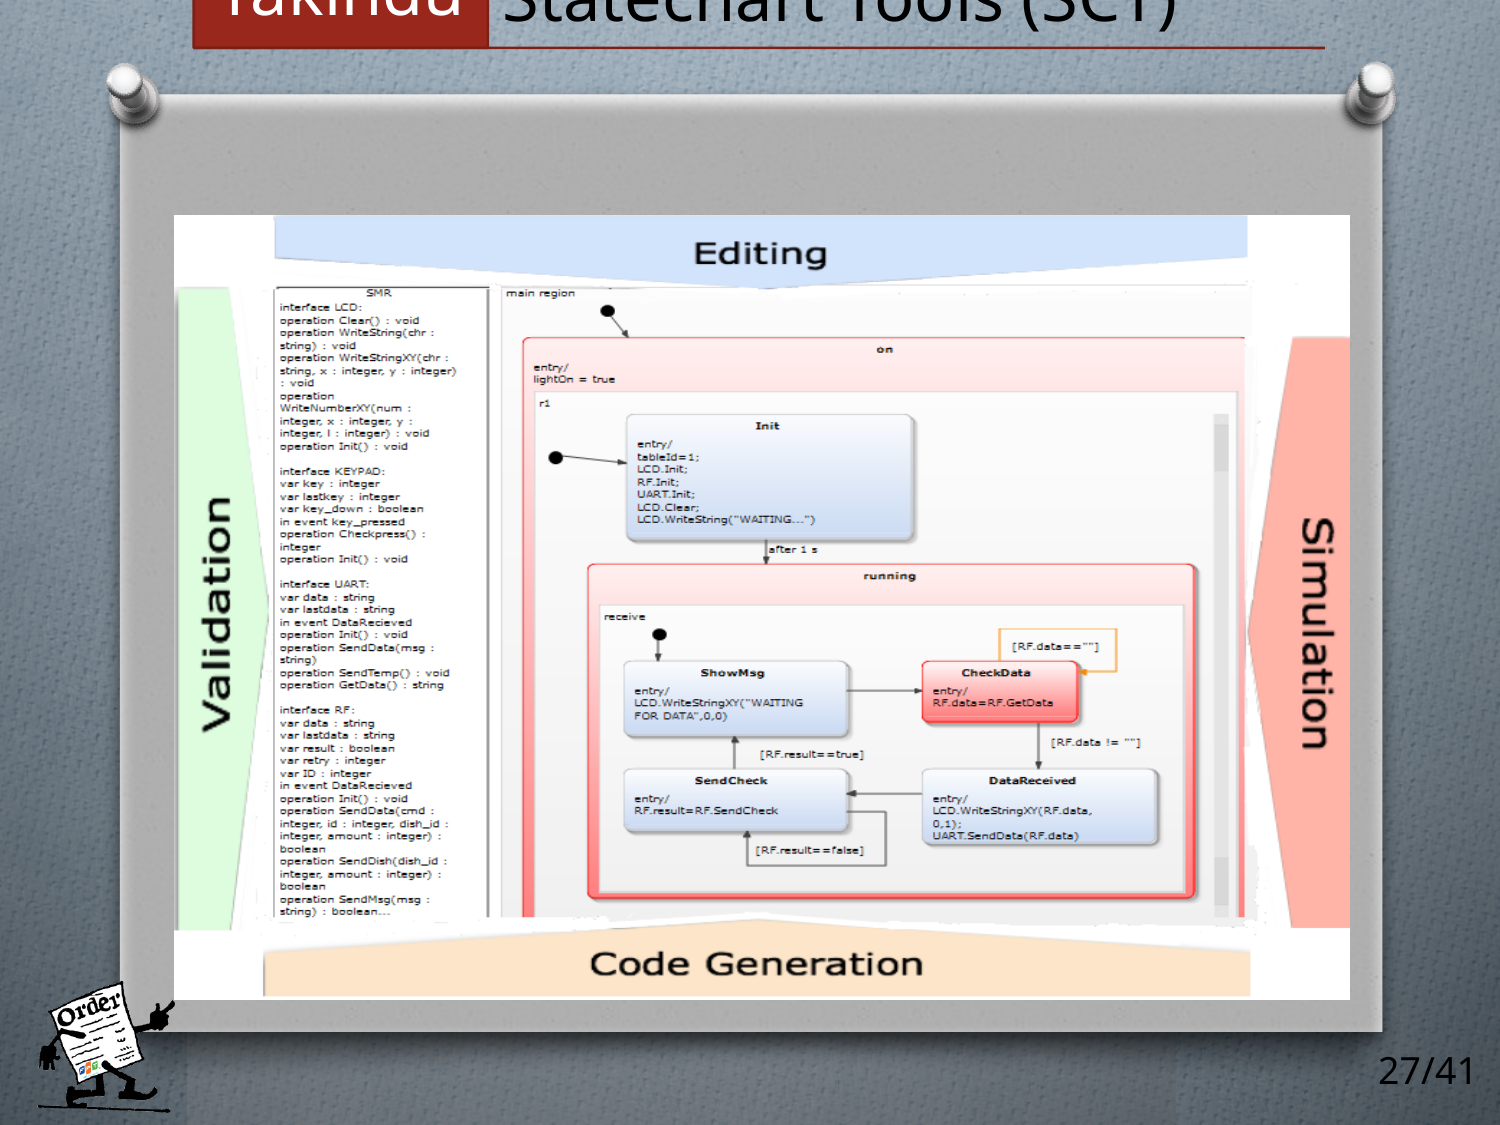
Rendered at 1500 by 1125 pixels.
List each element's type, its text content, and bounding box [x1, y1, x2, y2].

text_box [193, 0, 1326, 294]
picture [1326, 35, 1439, 156]
picture [75, 29, 193, 153]
picture [37, 979, 176, 1113]
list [174, 215, 1351, 1001]
text_box 27/41 [1363, 1039, 1494, 1100]
